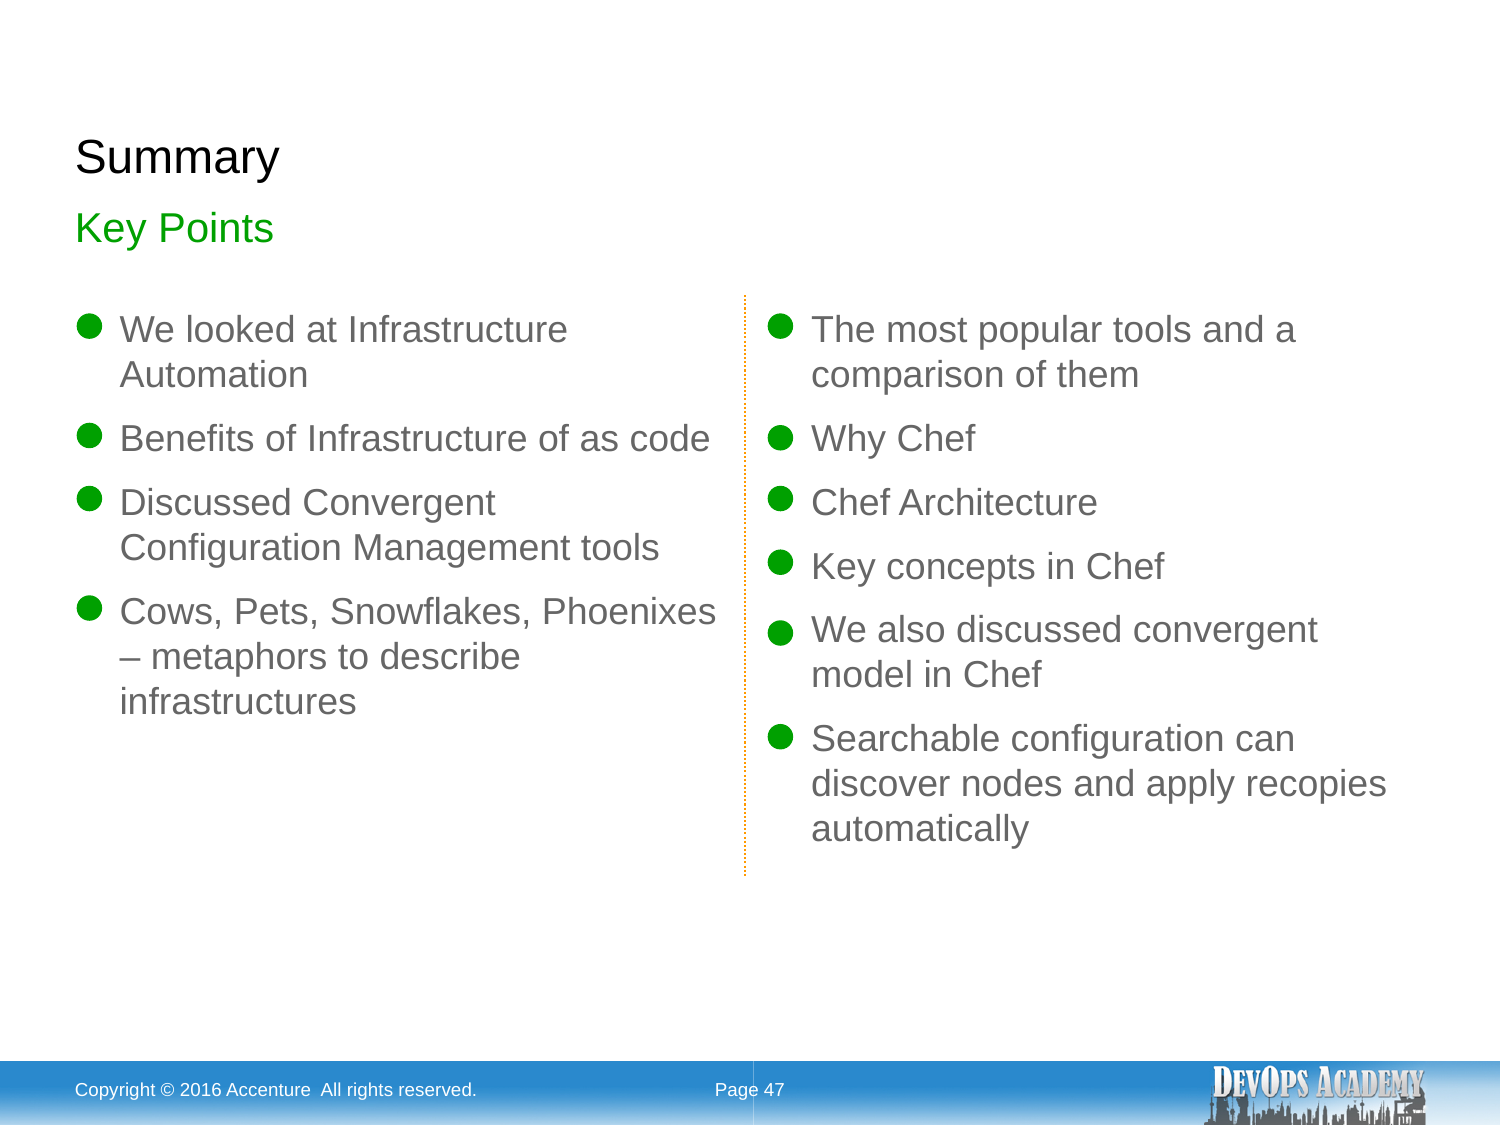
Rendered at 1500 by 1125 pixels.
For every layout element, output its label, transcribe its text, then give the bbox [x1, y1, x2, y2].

text_box [765, 618, 796, 648]
picture [0, 1061, 1500, 1125]
text_box The most popular tools and a comparison of them Why Chef Chef Architecture Key concepts in Chef We also discussed convergent model in Chef Searchable configuration can discover nodes and apply recopies automatically [767, 297, 1426, 831]
footer Copyright © 2016 Accenture All rights reserved. [74, 1078, 666, 1100]
list We looked at Infrastructure Automation Benefits of Infrastructure of as code Discussed Convergent Configuration Management tools Cows, Pets, Snowflakes, Phoenixes – metaphors to describe infrastructures [76, 297, 728, 831]
text_box [74, 483, 105, 514]
text_box [765, 483, 796, 514]
text_box [765, 721, 796, 752]
text_box [765, 547, 796, 578]
list Key Points [74, 193, 1426, 259]
text_box [765, 311, 796, 341]
text_box [74, 311, 105, 341]
text_box [765, 422, 796, 453]
title Summary [74, 19, 1426, 184]
text_box [74, 593, 105, 623]
text_box [74, 420, 105, 451]
slide_number Page 47 [693, 1078, 807, 1100]
